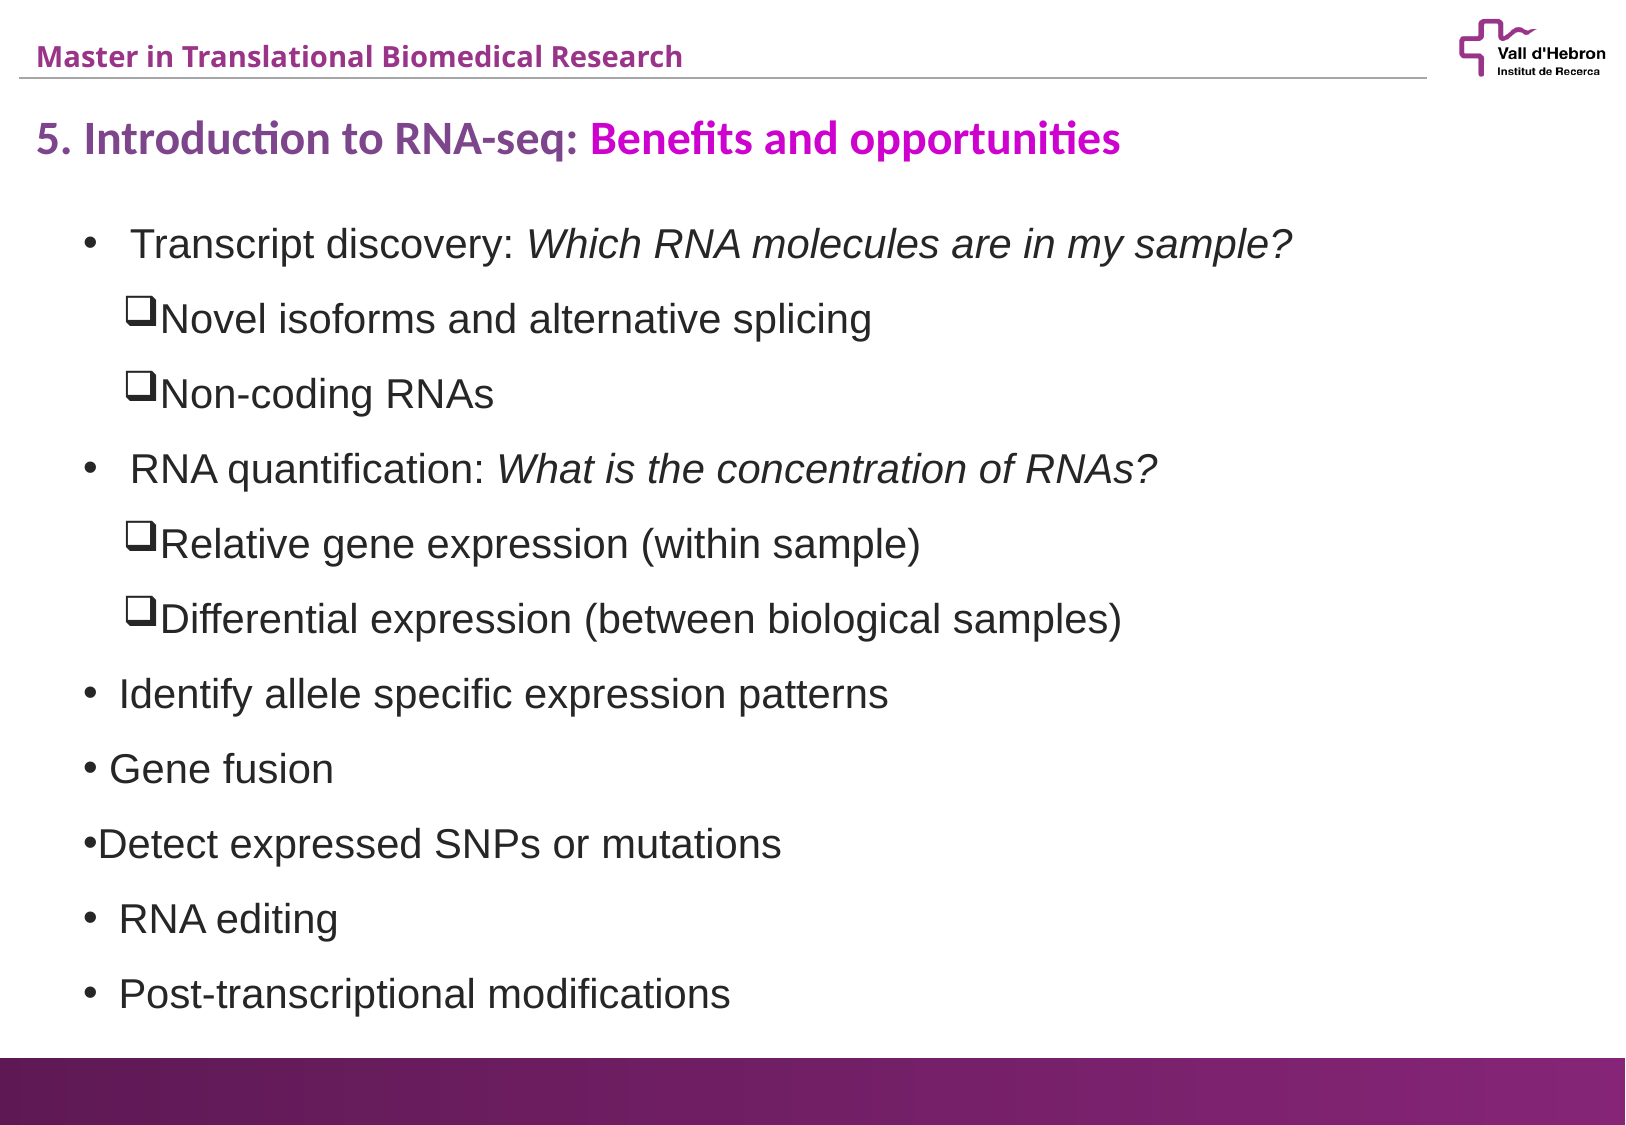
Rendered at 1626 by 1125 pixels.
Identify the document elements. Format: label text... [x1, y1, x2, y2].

text_box Transcript discovery: Which RNA molecules are in my sample? Novel isoforms and alternative splicing Non-coding RNAs RNA quantification: What is the concentration of RNAs? Relative gene expression (within sample) Differential expression (between biological samples) Identify allele specific expression patterns Gene fusion Detect expressed SNPs or mutations RNA editing Post-transcriptional modifications [68, 184, 1522, 1100]
text_box 5. Introduction to RNA-seq: Benefits and opportunities [21, 99, 1226, 172]
picture [1458, 18, 1606, 77]
